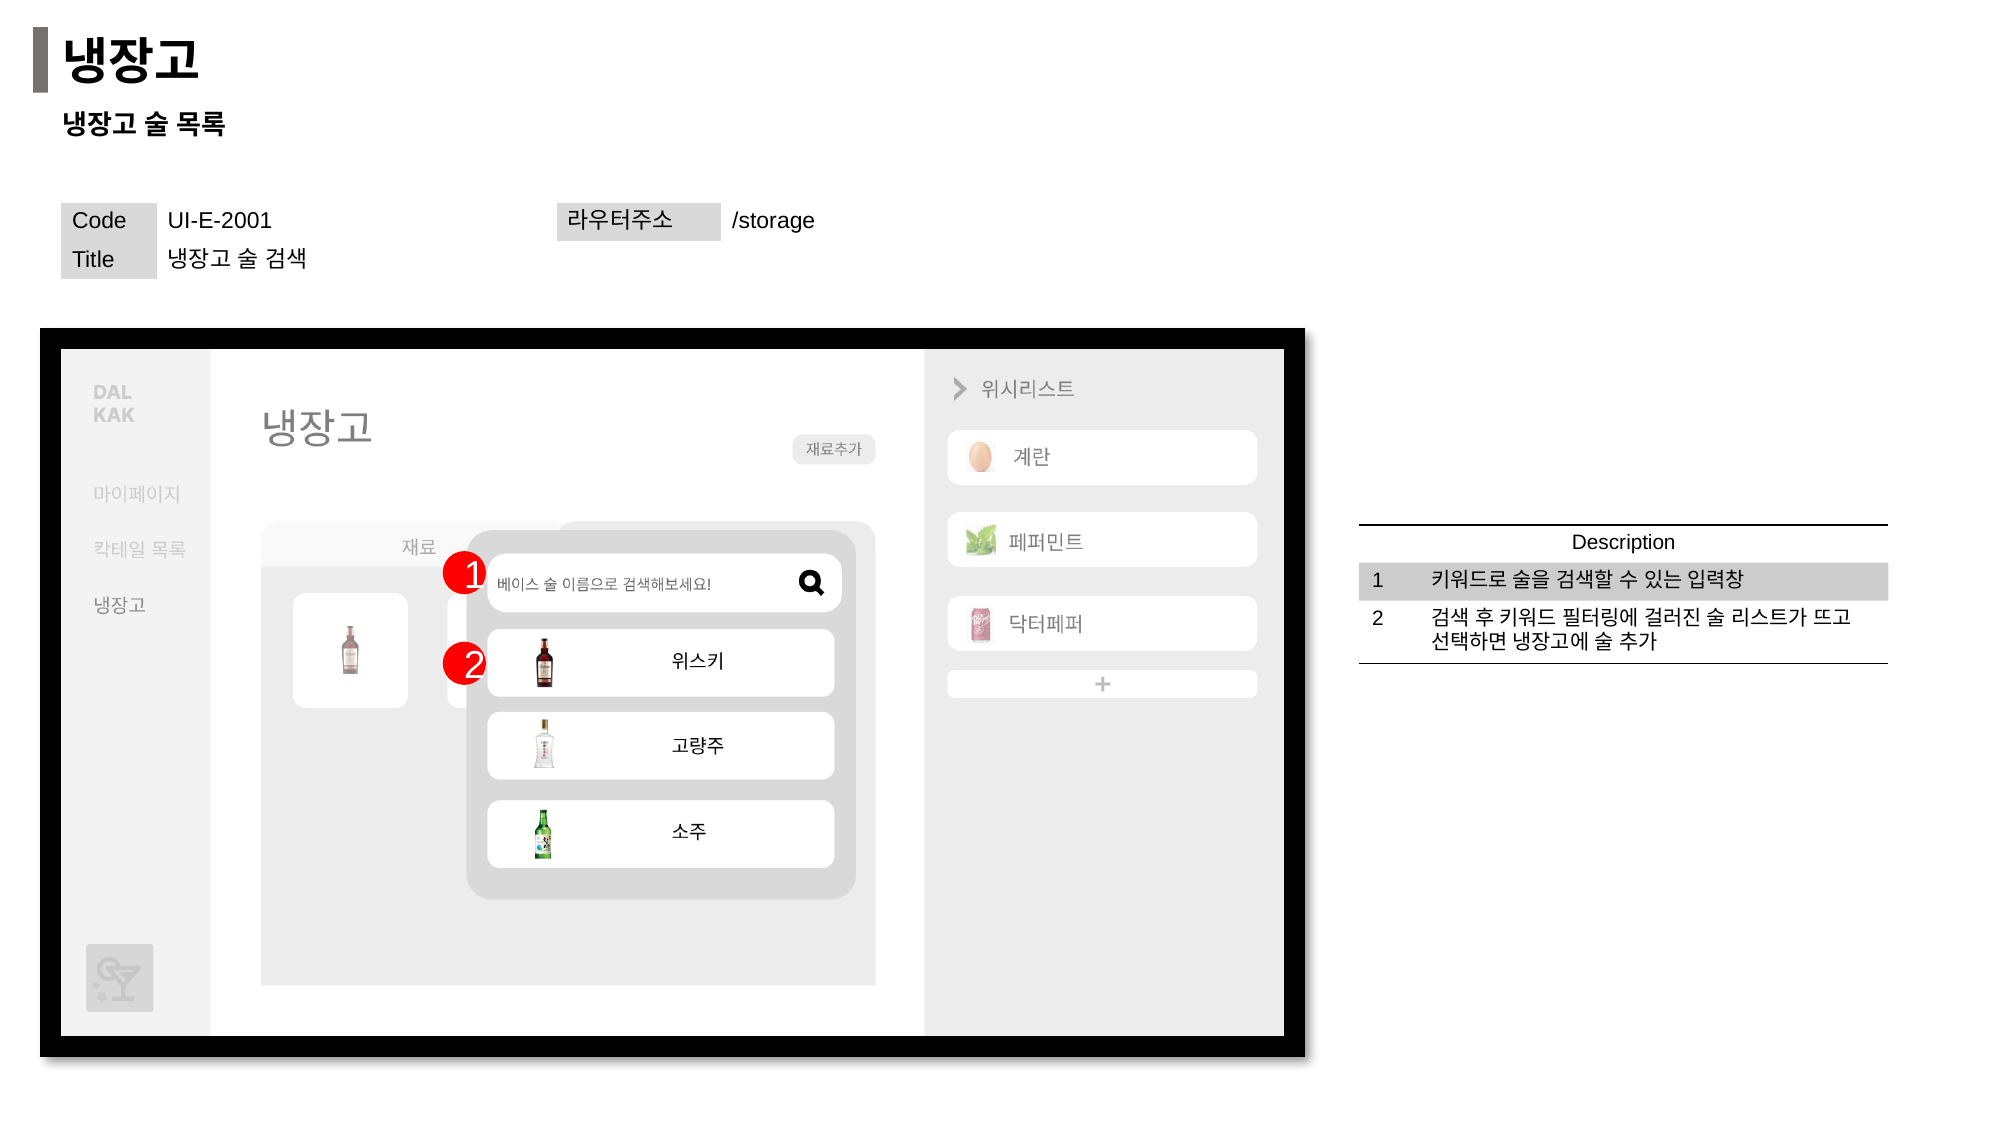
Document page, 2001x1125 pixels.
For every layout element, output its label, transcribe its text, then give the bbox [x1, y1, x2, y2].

table_cell 1 [1359, 563, 1418, 601]
table_cell 2 [1359, 601, 1418, 663]
table_cell 키워드로 술을 검색할 수 있는 입력창 [1418, 563, 1888, 601]
table_header Description [1359, 526, 1888, 563]
table_header Code [61, 203, 157, 241]
text_box 냉장고 [48, 22, 524, 97]
table_header 라우터주소 [557, 203, 721, 241]
table_cell 검색 후 키워드 필터링에 걸러진 술 리스트가 뜨고 선택하면 냉장고에 술 추가 [1418, 601, 1888, 663]
text_box [31, 25, 48, 95]
picture [60, 348, 1285, 1037]
table_cell 냉장고 술 검색 [157, 241, 443, 279]
table_header /storage [721, 203, 1031, 241]
text_box 냉장고 술 목록 [48, 99, 479, 148]
table_header UI-E-2001 [157, 203, 443, 241]
table_cell Title [61, 241, 157, 279]
